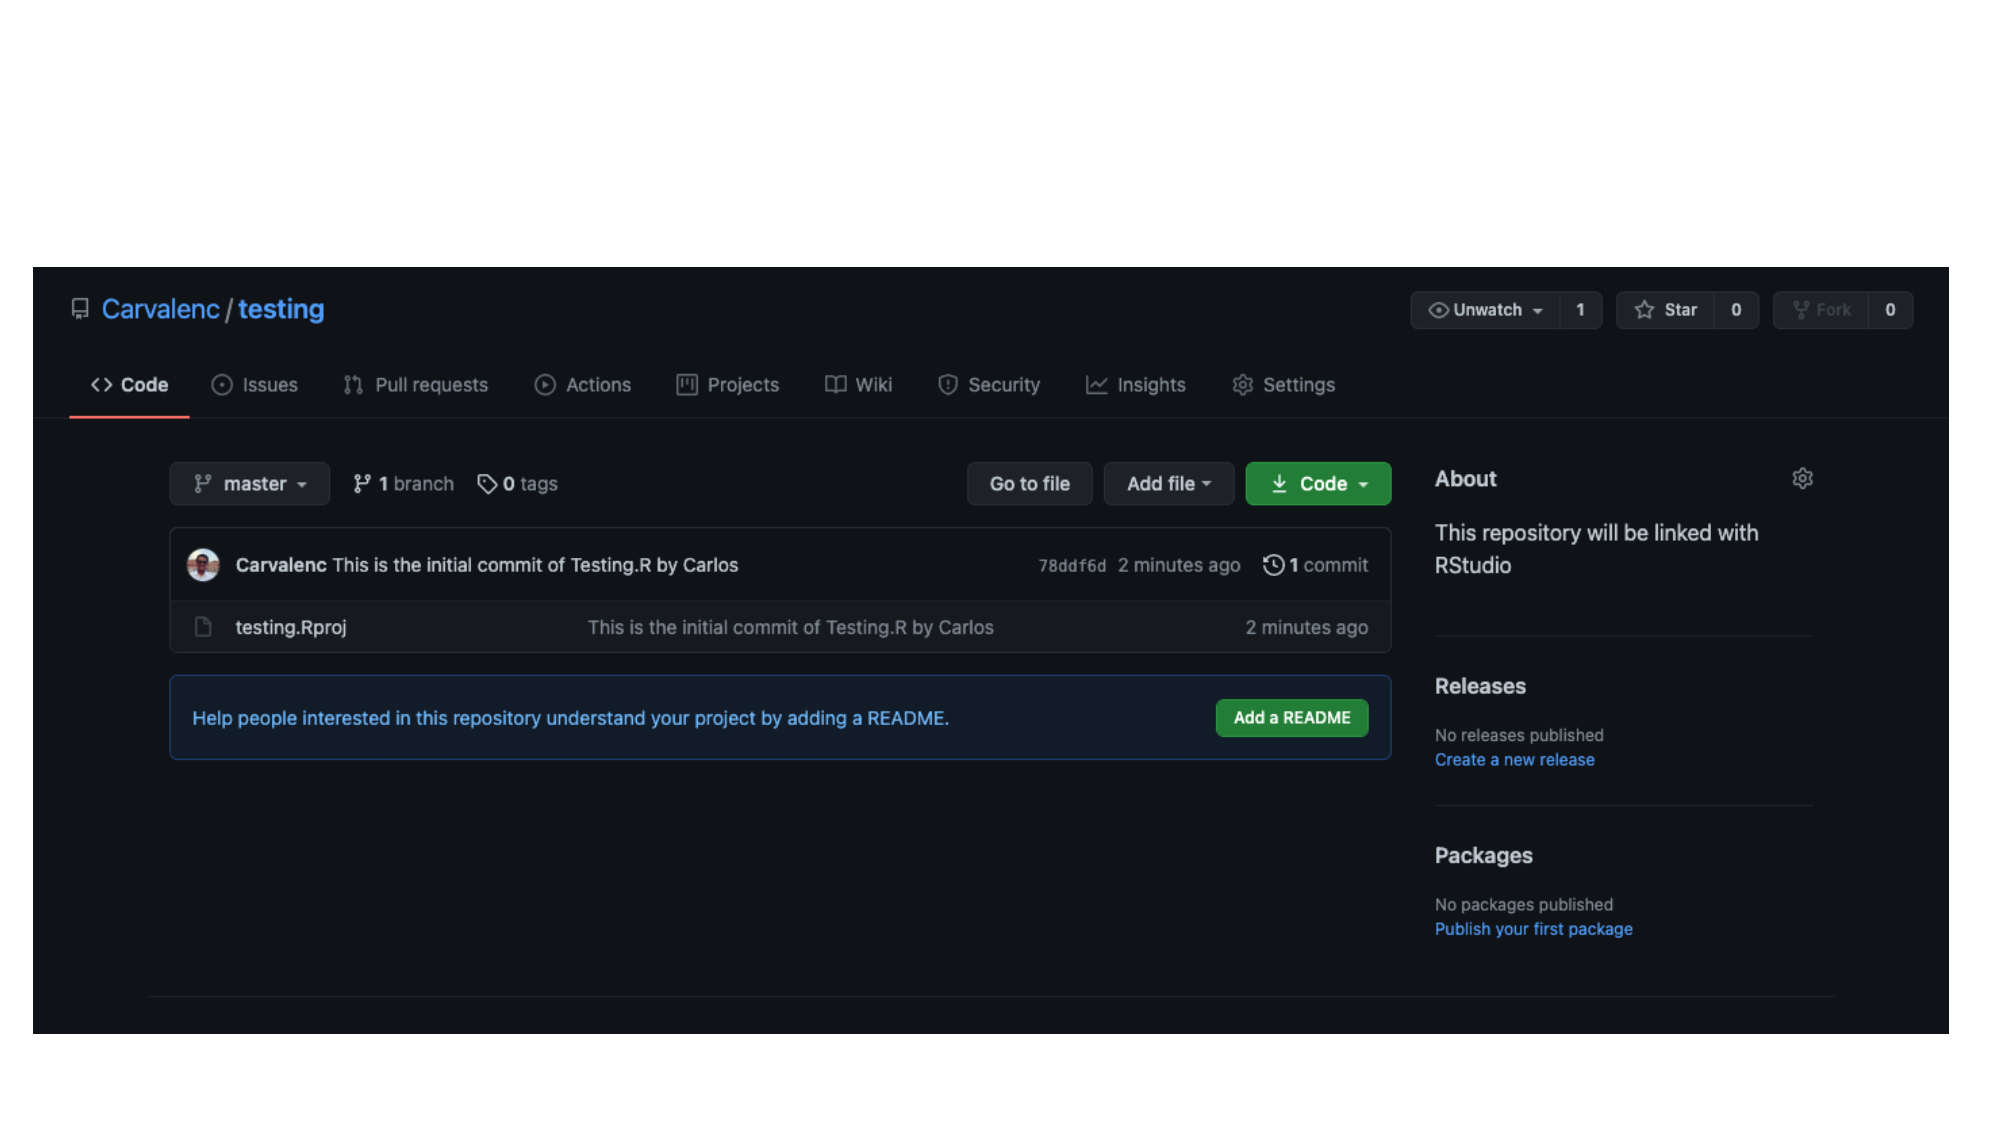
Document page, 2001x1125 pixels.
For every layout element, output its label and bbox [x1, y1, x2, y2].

picture [33, 267, 1949, 1034]
